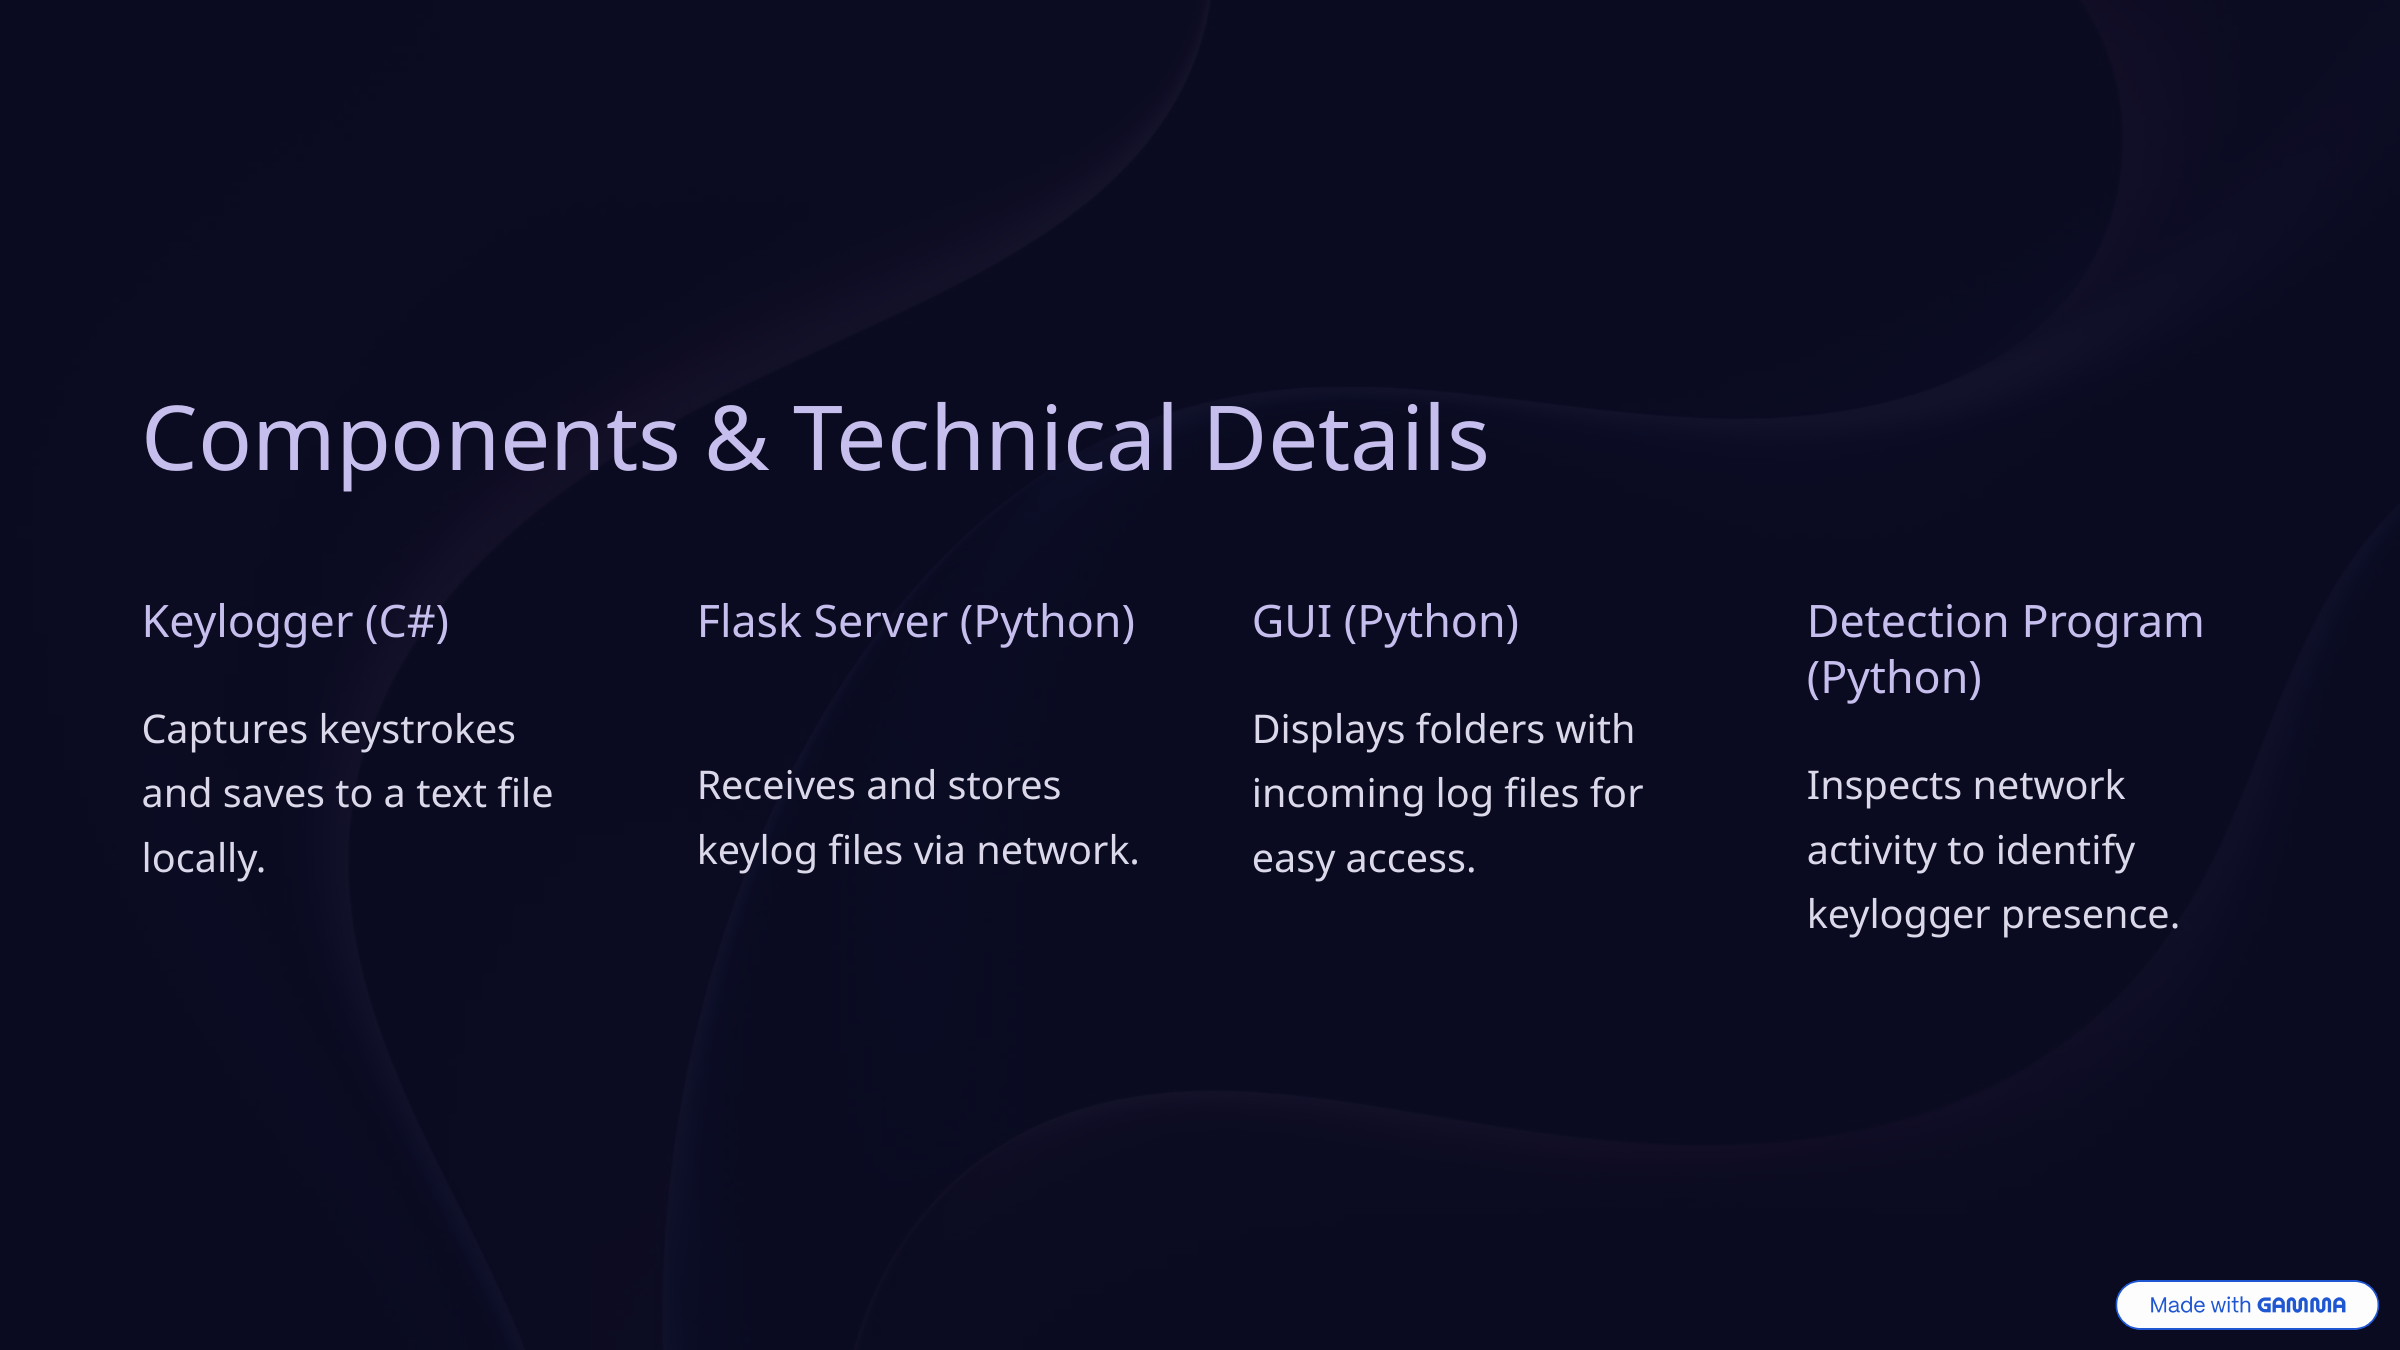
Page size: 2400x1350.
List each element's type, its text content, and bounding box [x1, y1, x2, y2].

text_box Inspects network activity to identify keylogger presence. [1806, 742, 2262, 938]
text_box Flask Server (Python) [696, 589, 1152, 703]
text_box Receives and stores keylog files via network. [696, 742, 1152, 873]
text_box Captures keystrokes and saves to a text file locally. [141, 686, 597, 817]
text_box Detection Program (Python) [1806, 589, 2262, 703]
text_box GUI (Python) [1251, 589, 1702, 647]
text_box Components & Technical Details [141, 376, 1563, 489]
text_box Keylogger (C#) [141, 589, 592, 647]
text_box Displays folders with incoming log files for easy access. [1251, 686, 1707, 881]
picture [2106, 1271, 2389, 1339]
